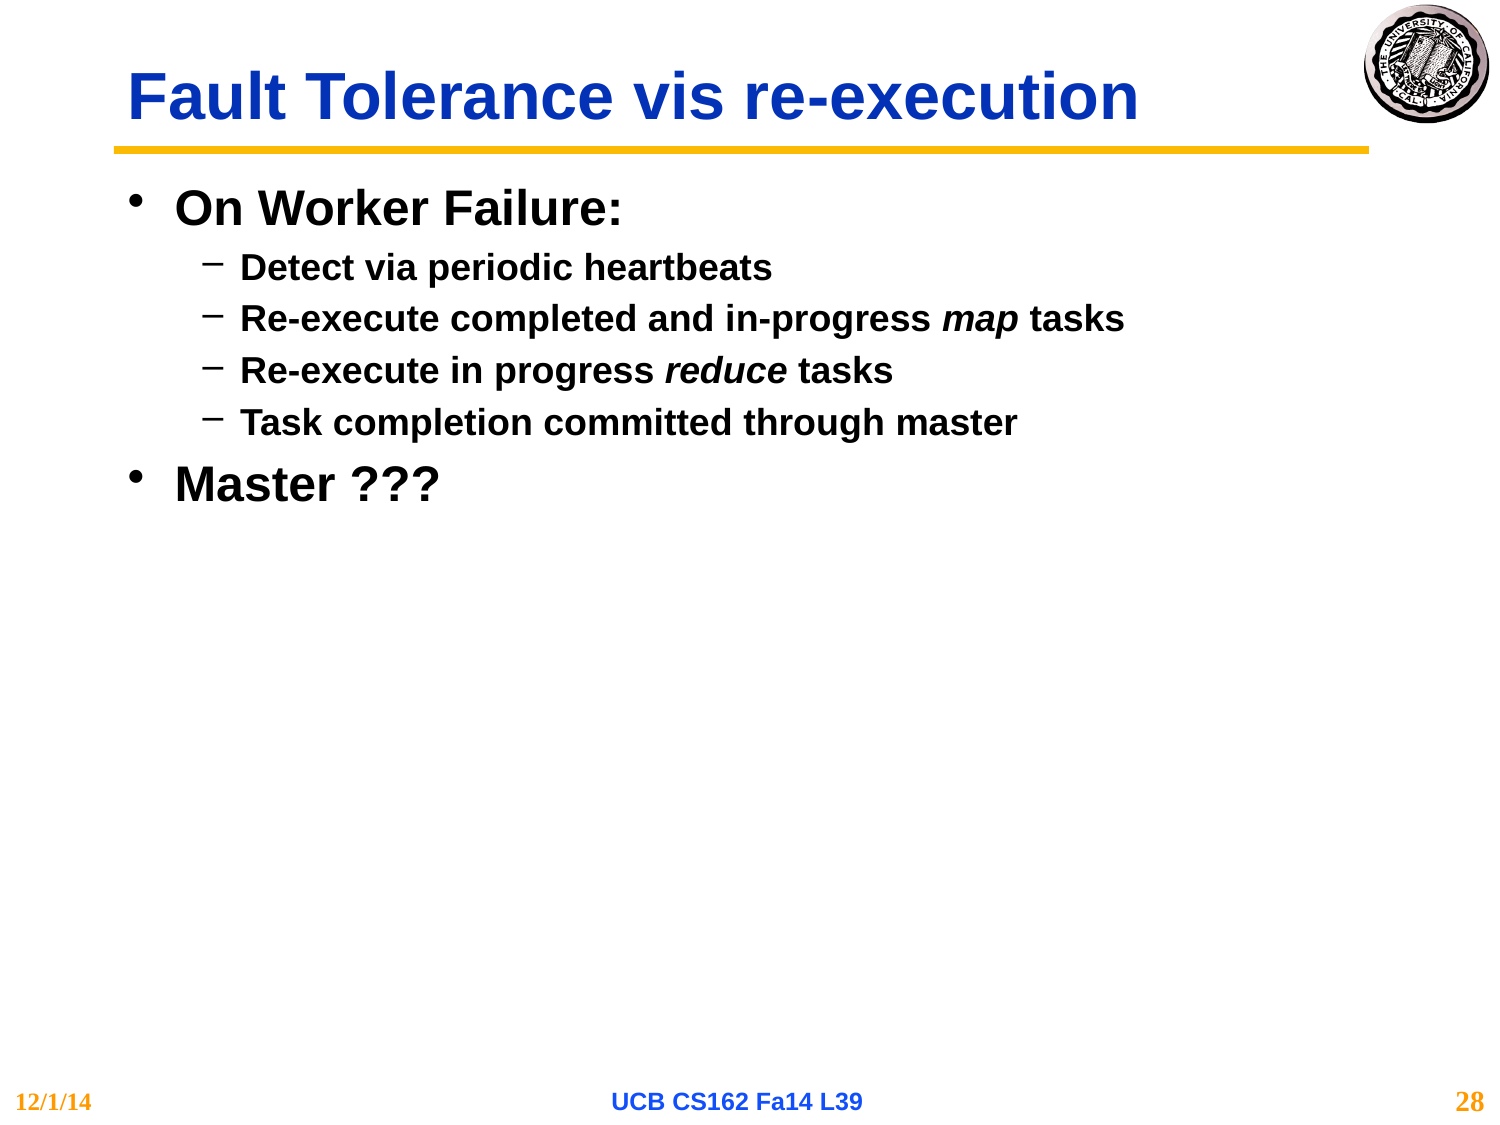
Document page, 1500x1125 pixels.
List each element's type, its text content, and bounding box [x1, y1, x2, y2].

title Fault Tolerance vis re-execution [112, 37, 1375, 159]
slide_number 28 [1412, 1074, 1500, 1125]
picture [1350, 0, 1500, 127]
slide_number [0, 1074, 251, 1125]
list On Worker Failure: Detect via periodic heartbeats Re-execute completed and in-progress map tasks Re-execute in progress reduce tasks Task completion committed through master Master ??? [112, 174, 1363, 1038]
footer UCB CS162 Fa14 L39 [499, 1074, 976, 1125]
